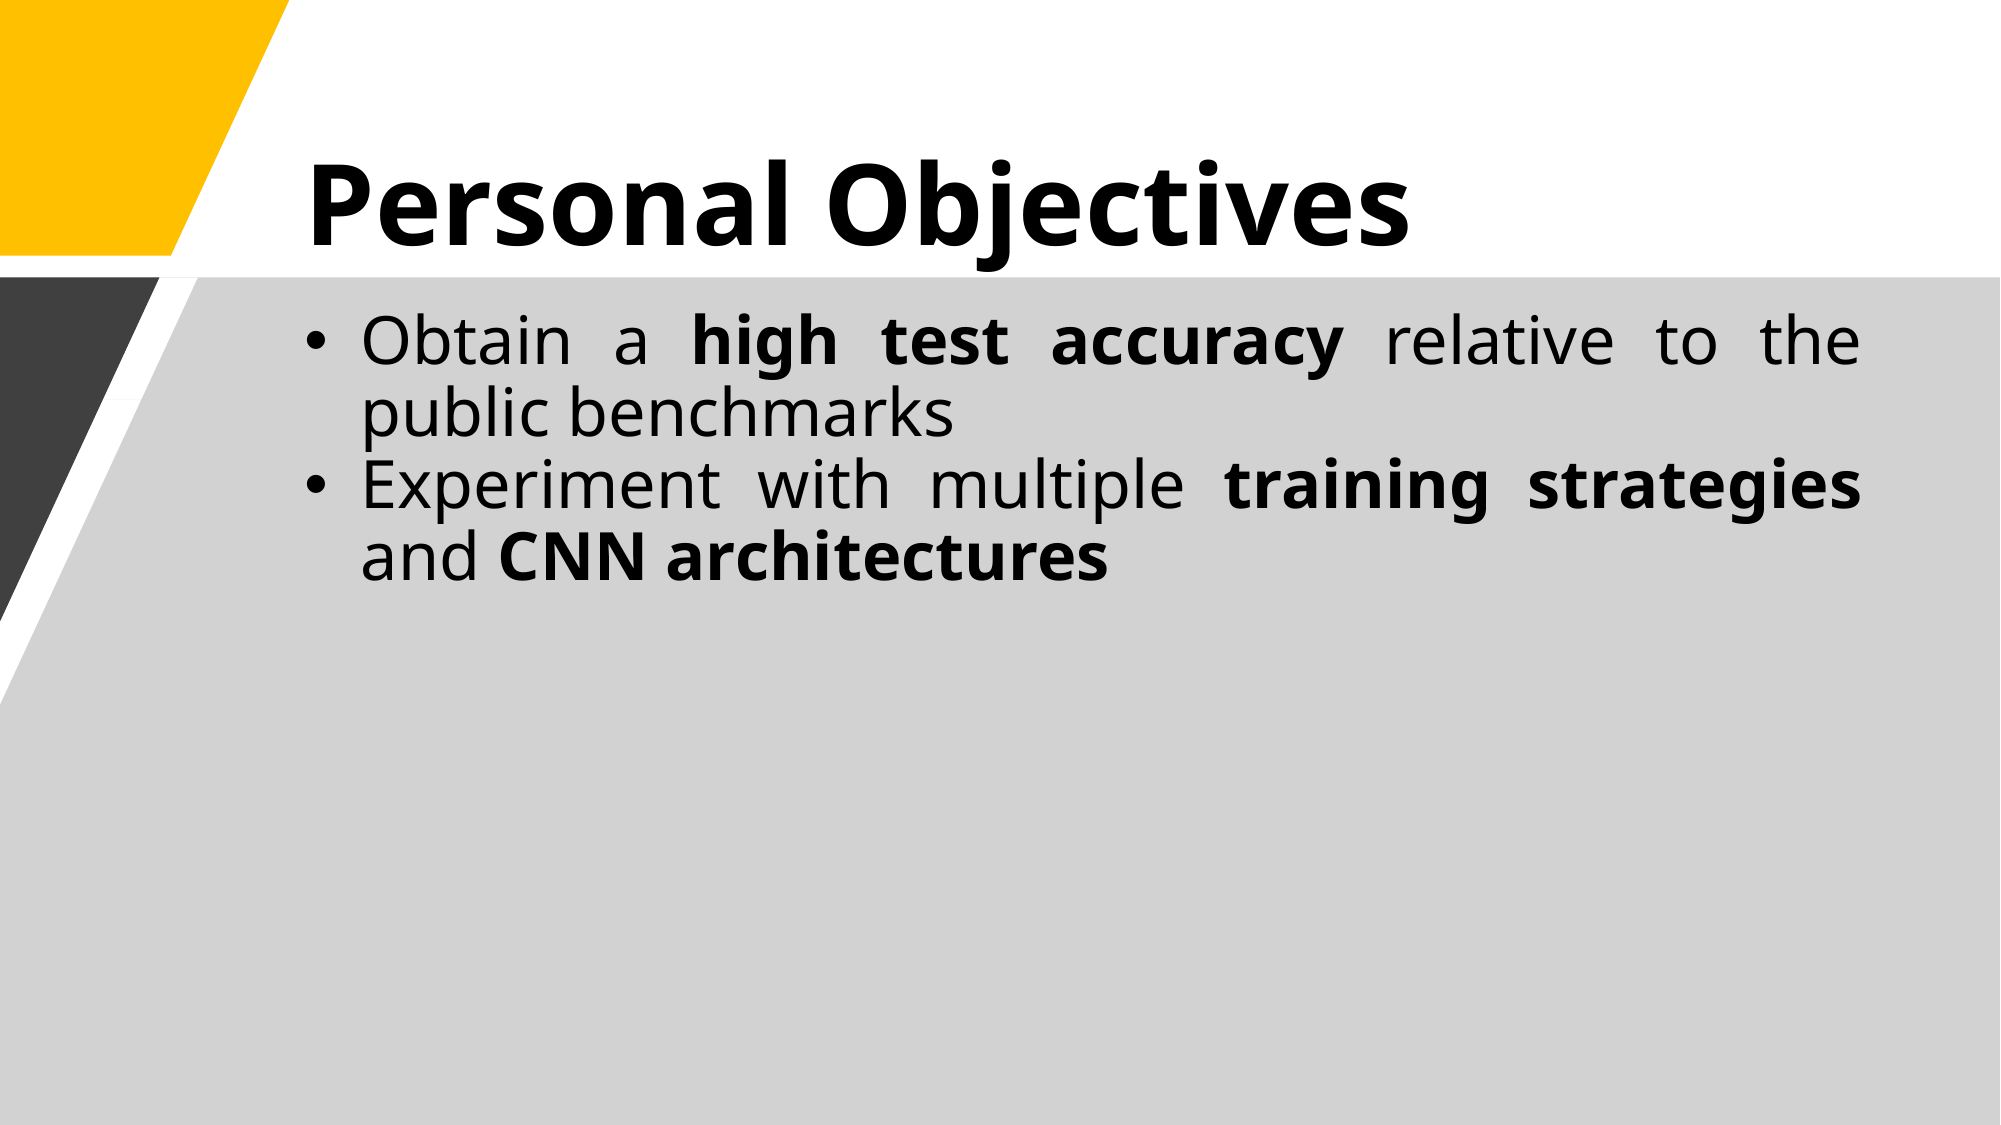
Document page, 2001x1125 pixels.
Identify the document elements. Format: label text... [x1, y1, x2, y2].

text_box [0, 0, 289, 257]
text_box Obtain a high test accuracy relative to the public benchmarks Experiment with multiple training strategies and CNN architectures [289, 299, 1878, 1125]
text_box [0, 276, 2000, 1125]
text_box [0, 276, 162, 622]
title Personal Objectives [289, 0, 1878, 278]
